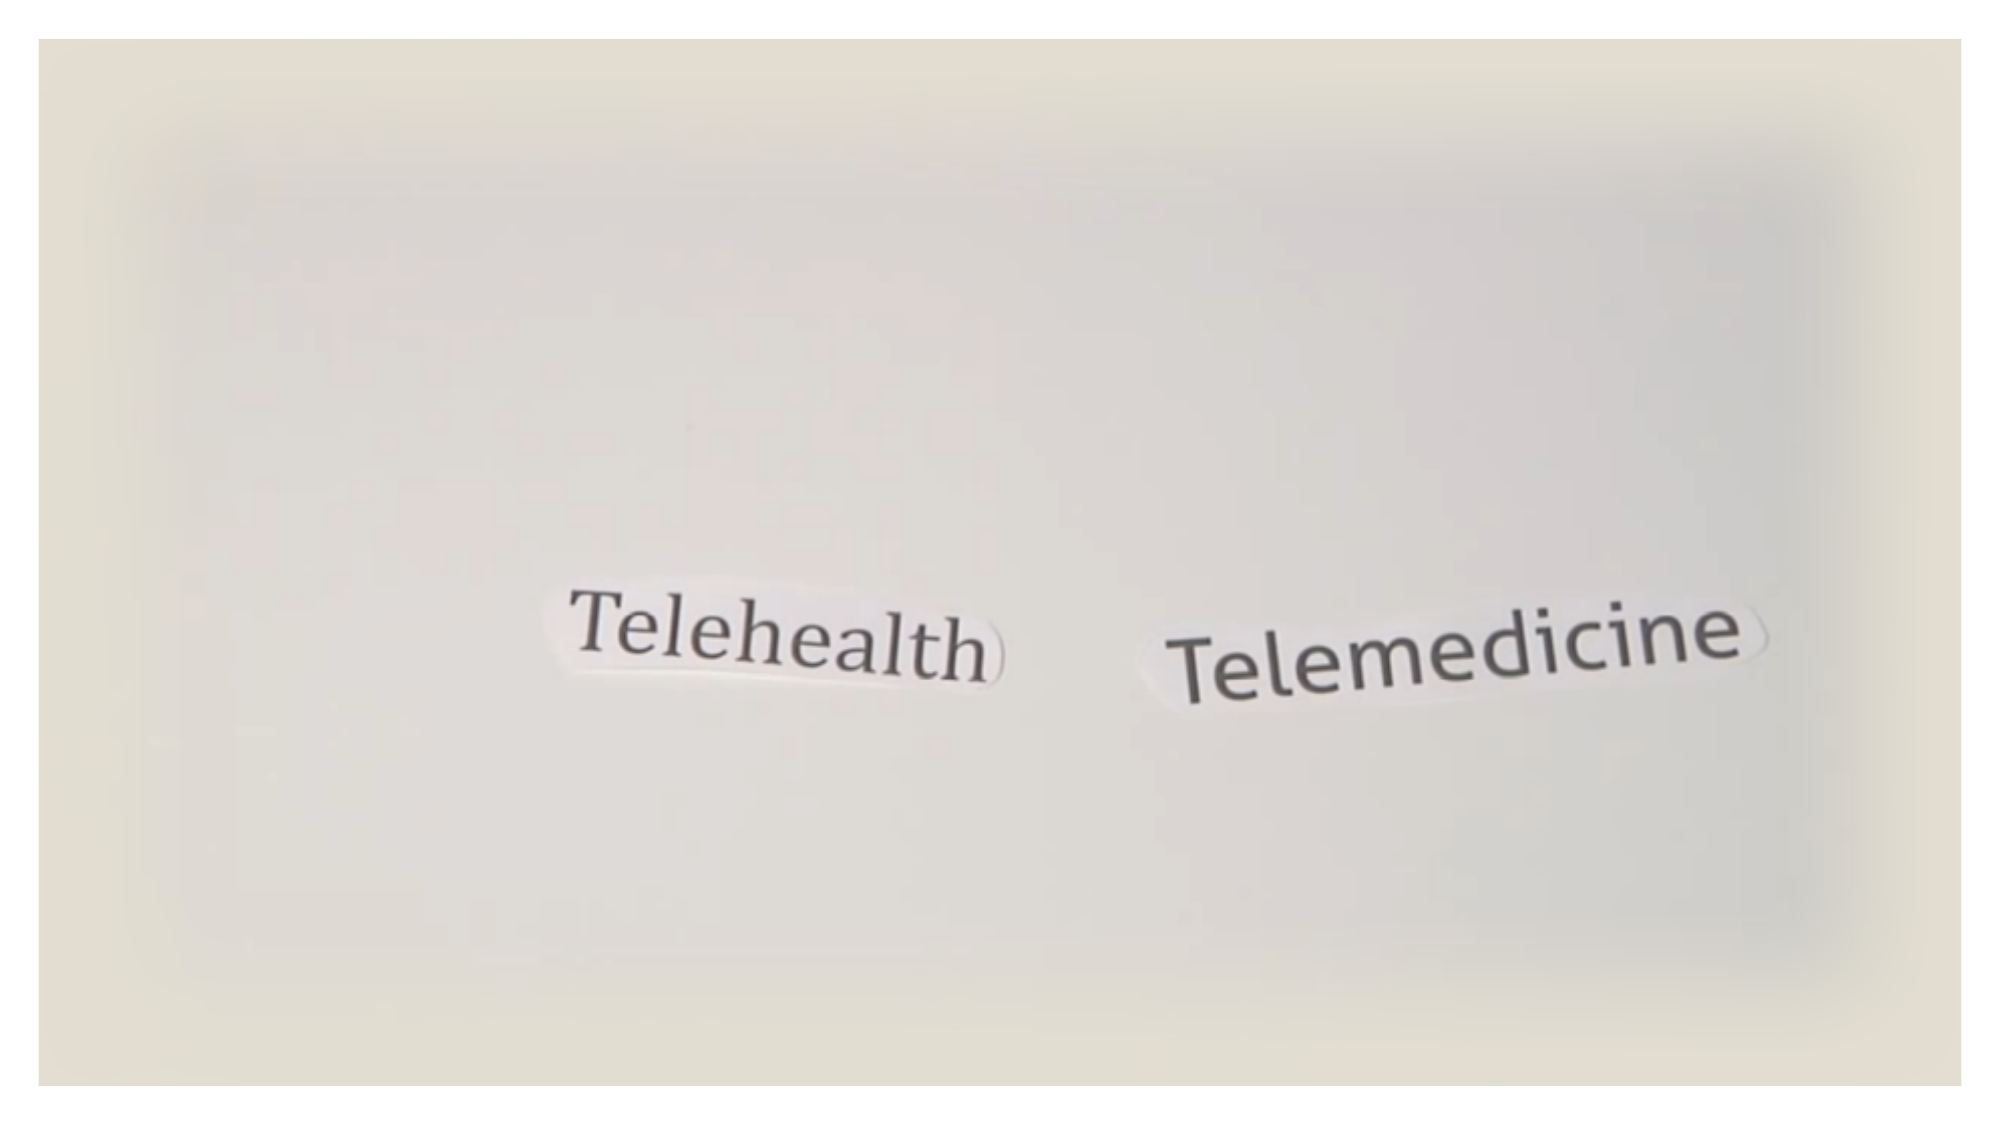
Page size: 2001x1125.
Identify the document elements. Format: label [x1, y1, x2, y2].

picture [39, 37, 1961, 1088]
